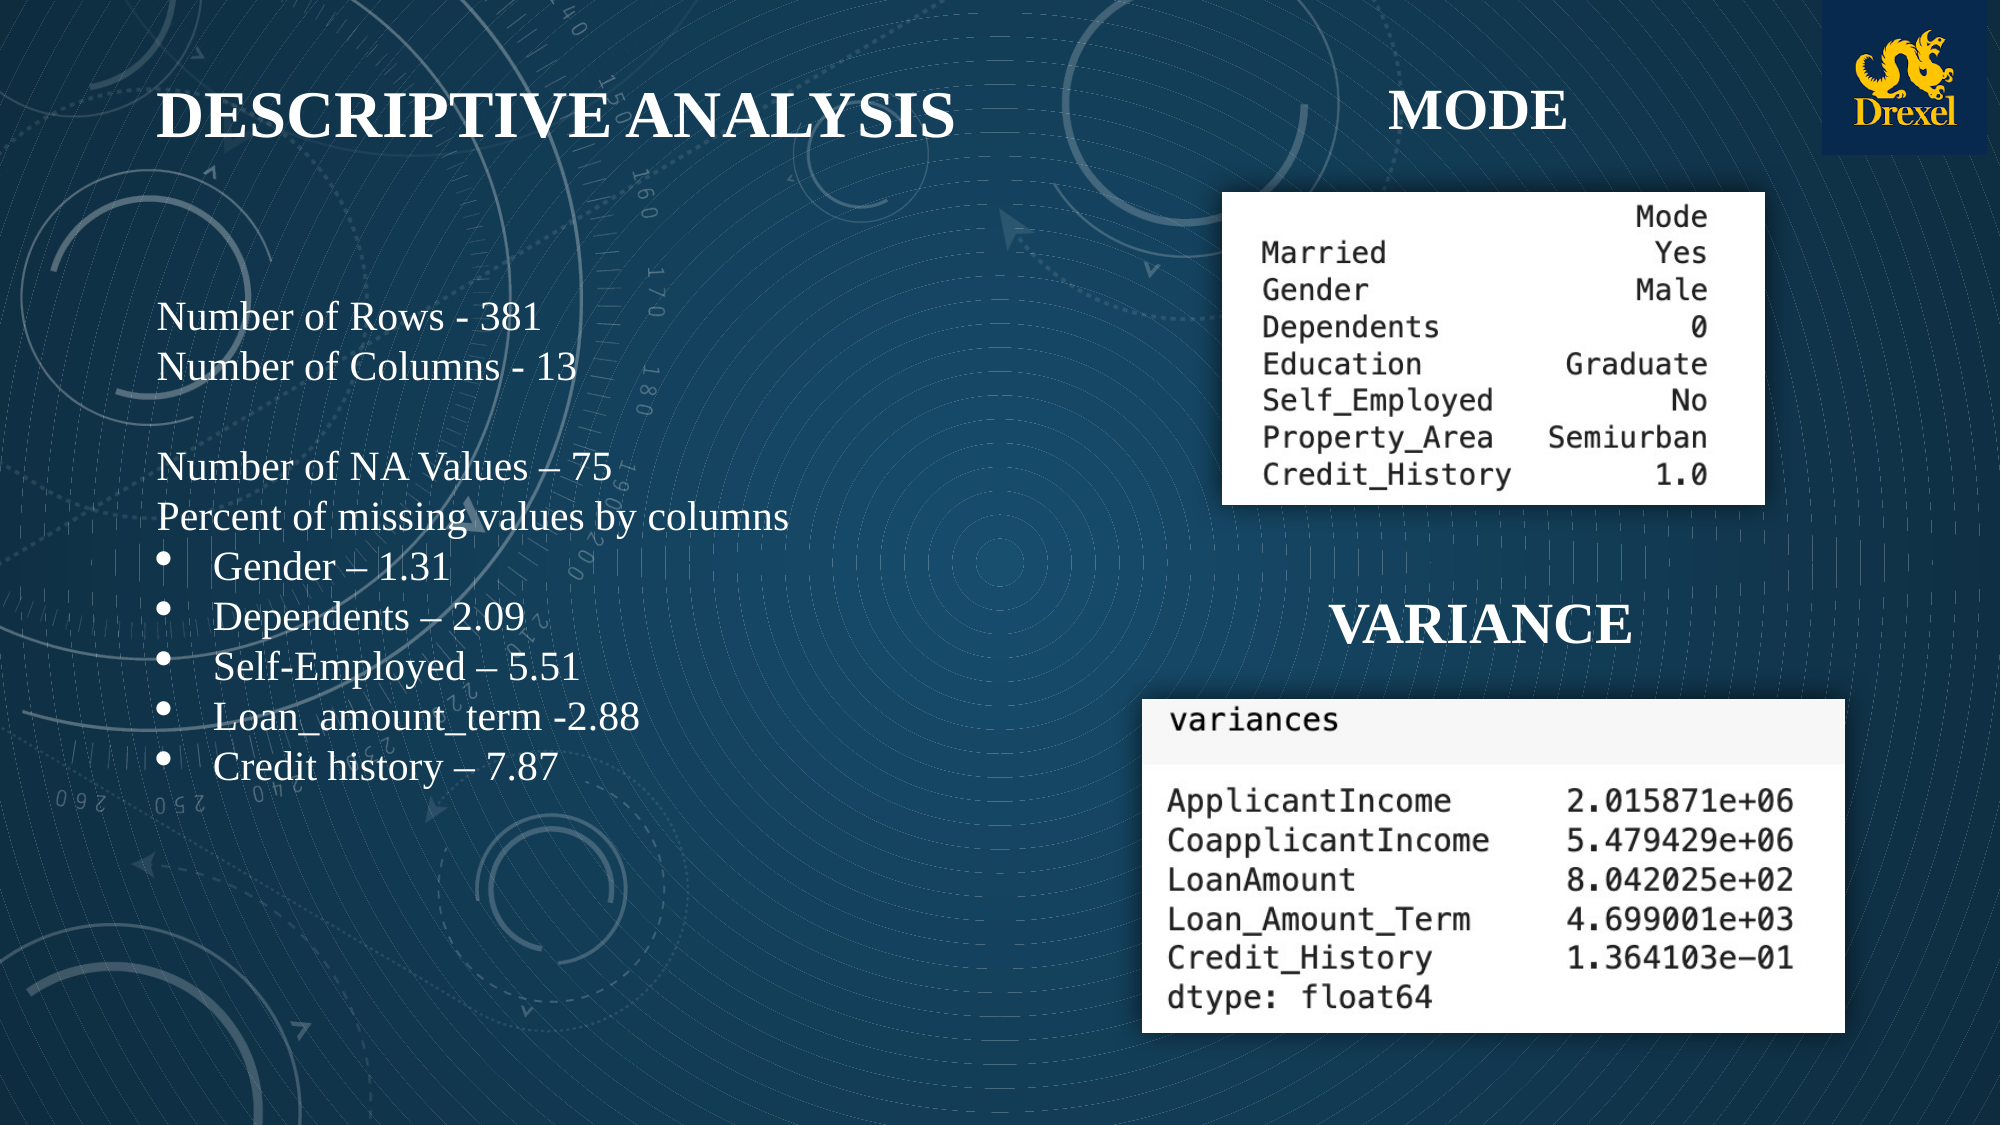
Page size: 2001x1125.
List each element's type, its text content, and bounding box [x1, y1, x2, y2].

text_box VARIANCE [1253, 577, 1710, 663]
text_box MODE [1373, 63, 1590, 149]
text_box DESCRIPTIVE ANALYSIS [141, 63, 990, 159]
picture [0, 0, 2000, 1125]
text_box Number of Rows - 381 Number of Columns - 13 Number of NA Values – 75 Percent of missing values by columns Gender – 1.31 Dependents – 2.09 Self-Employed – 5.51 Loan_amount_term -2.88 Credit history – 7.87 [141, 281, 858, 796]
